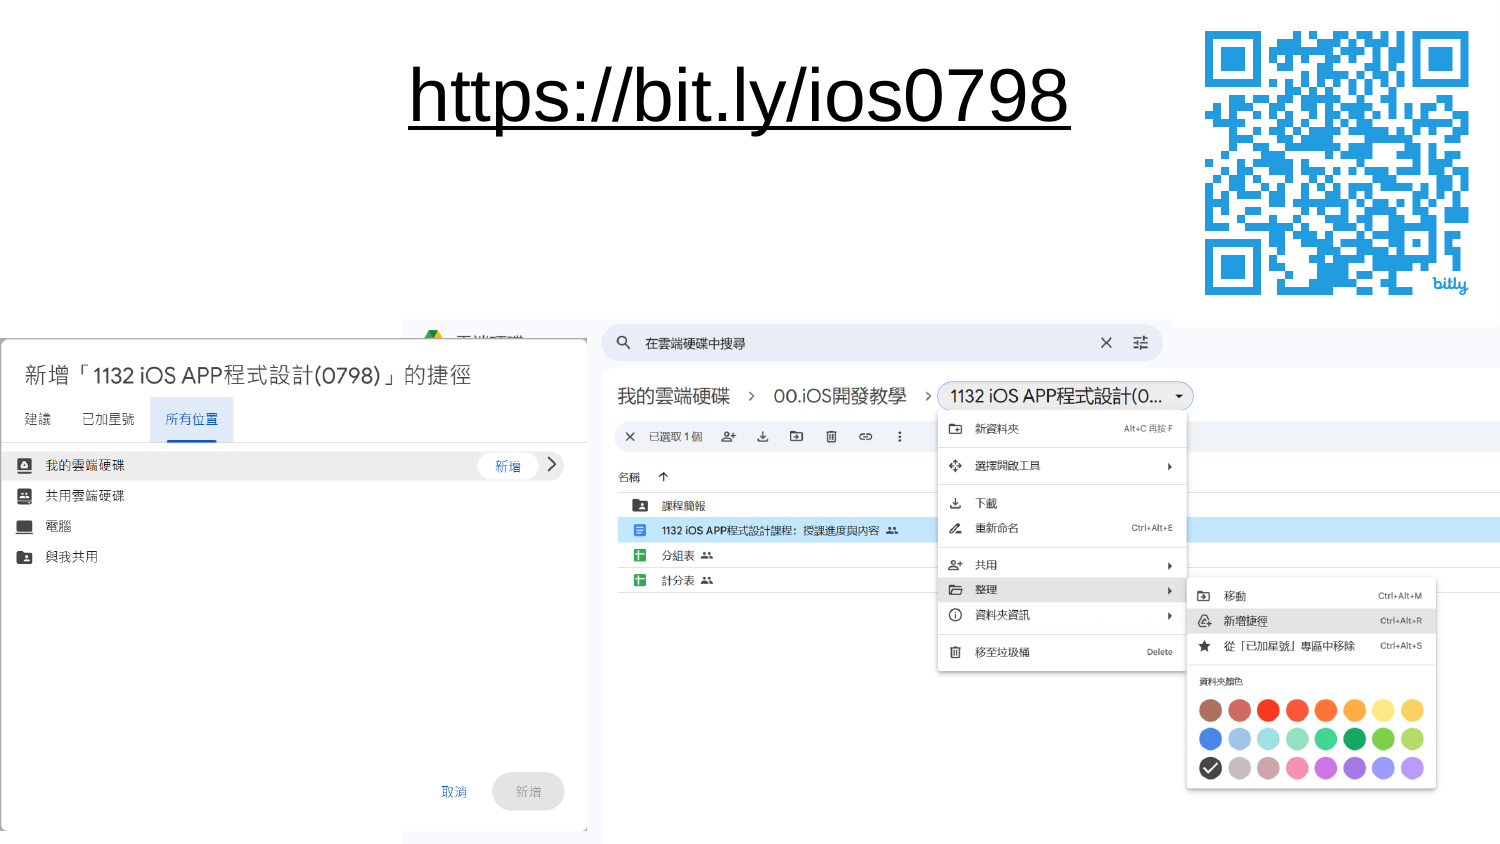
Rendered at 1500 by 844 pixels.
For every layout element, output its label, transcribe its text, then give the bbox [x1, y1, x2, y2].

picture [0, 0, 1500, 844]
title https://bit.ly/ios0798 [51, 22, 1167, 161]
